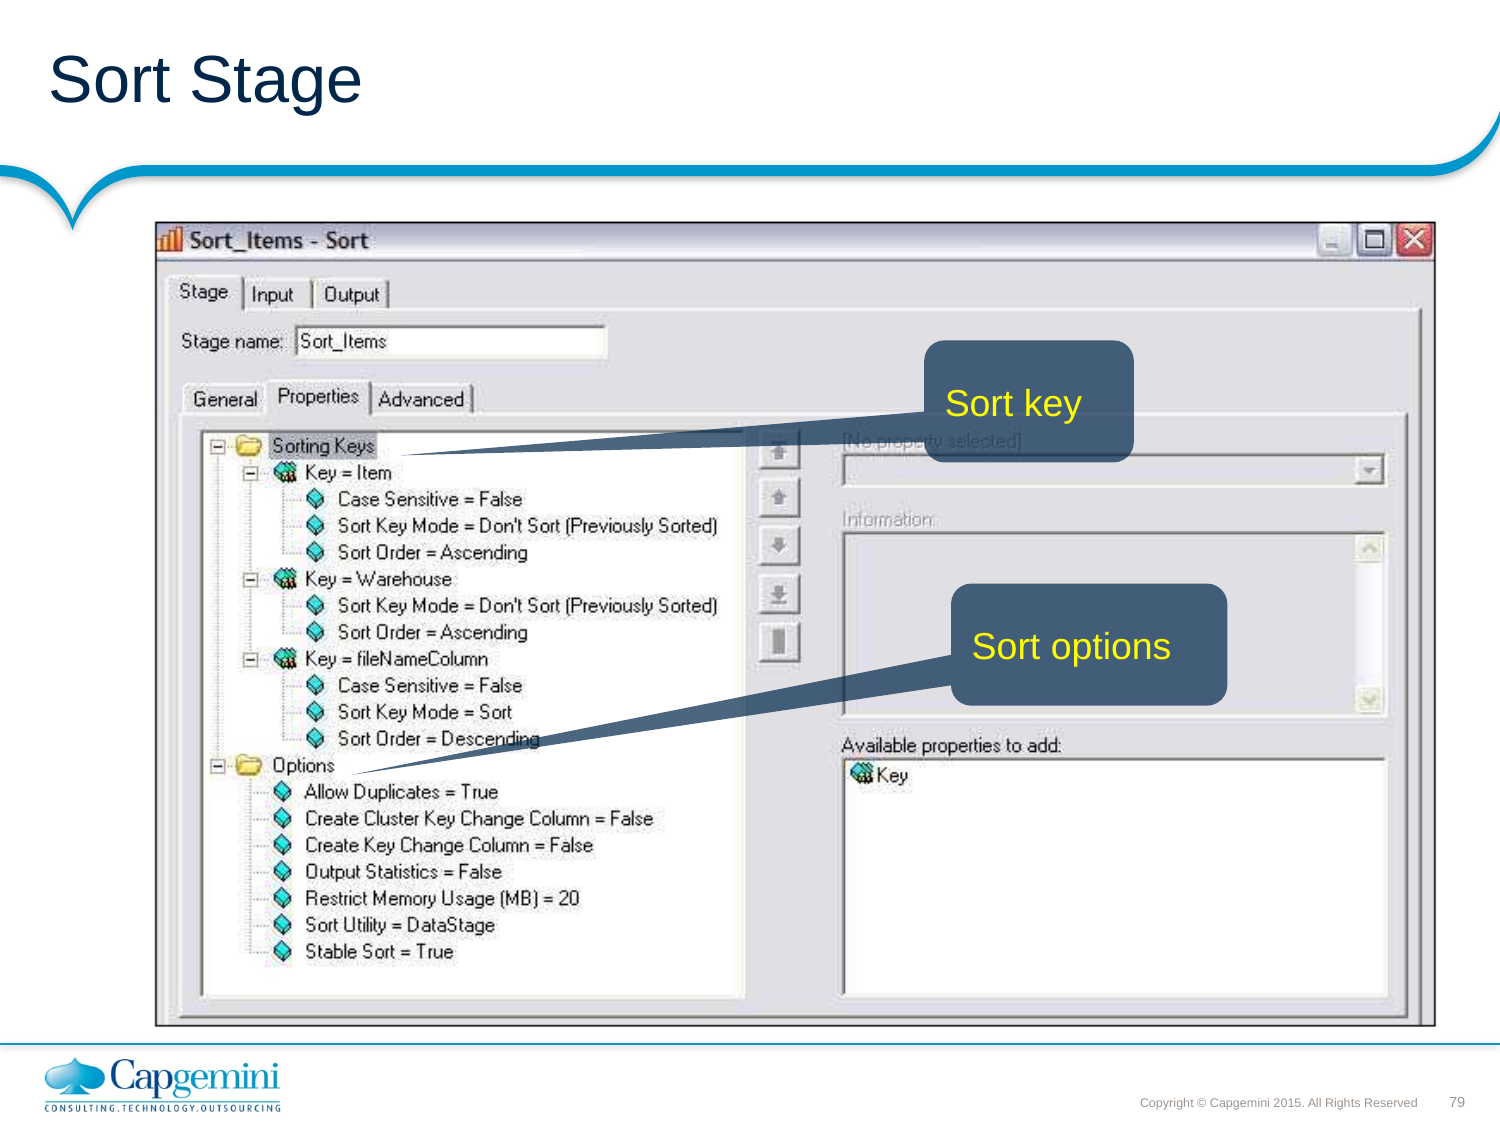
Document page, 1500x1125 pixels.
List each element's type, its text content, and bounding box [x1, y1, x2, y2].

picture [44, 1056, 281, 1113]
title Sort Stage [0, 0, 1500, 165]
picture [152, 217, 1443, 1032]
